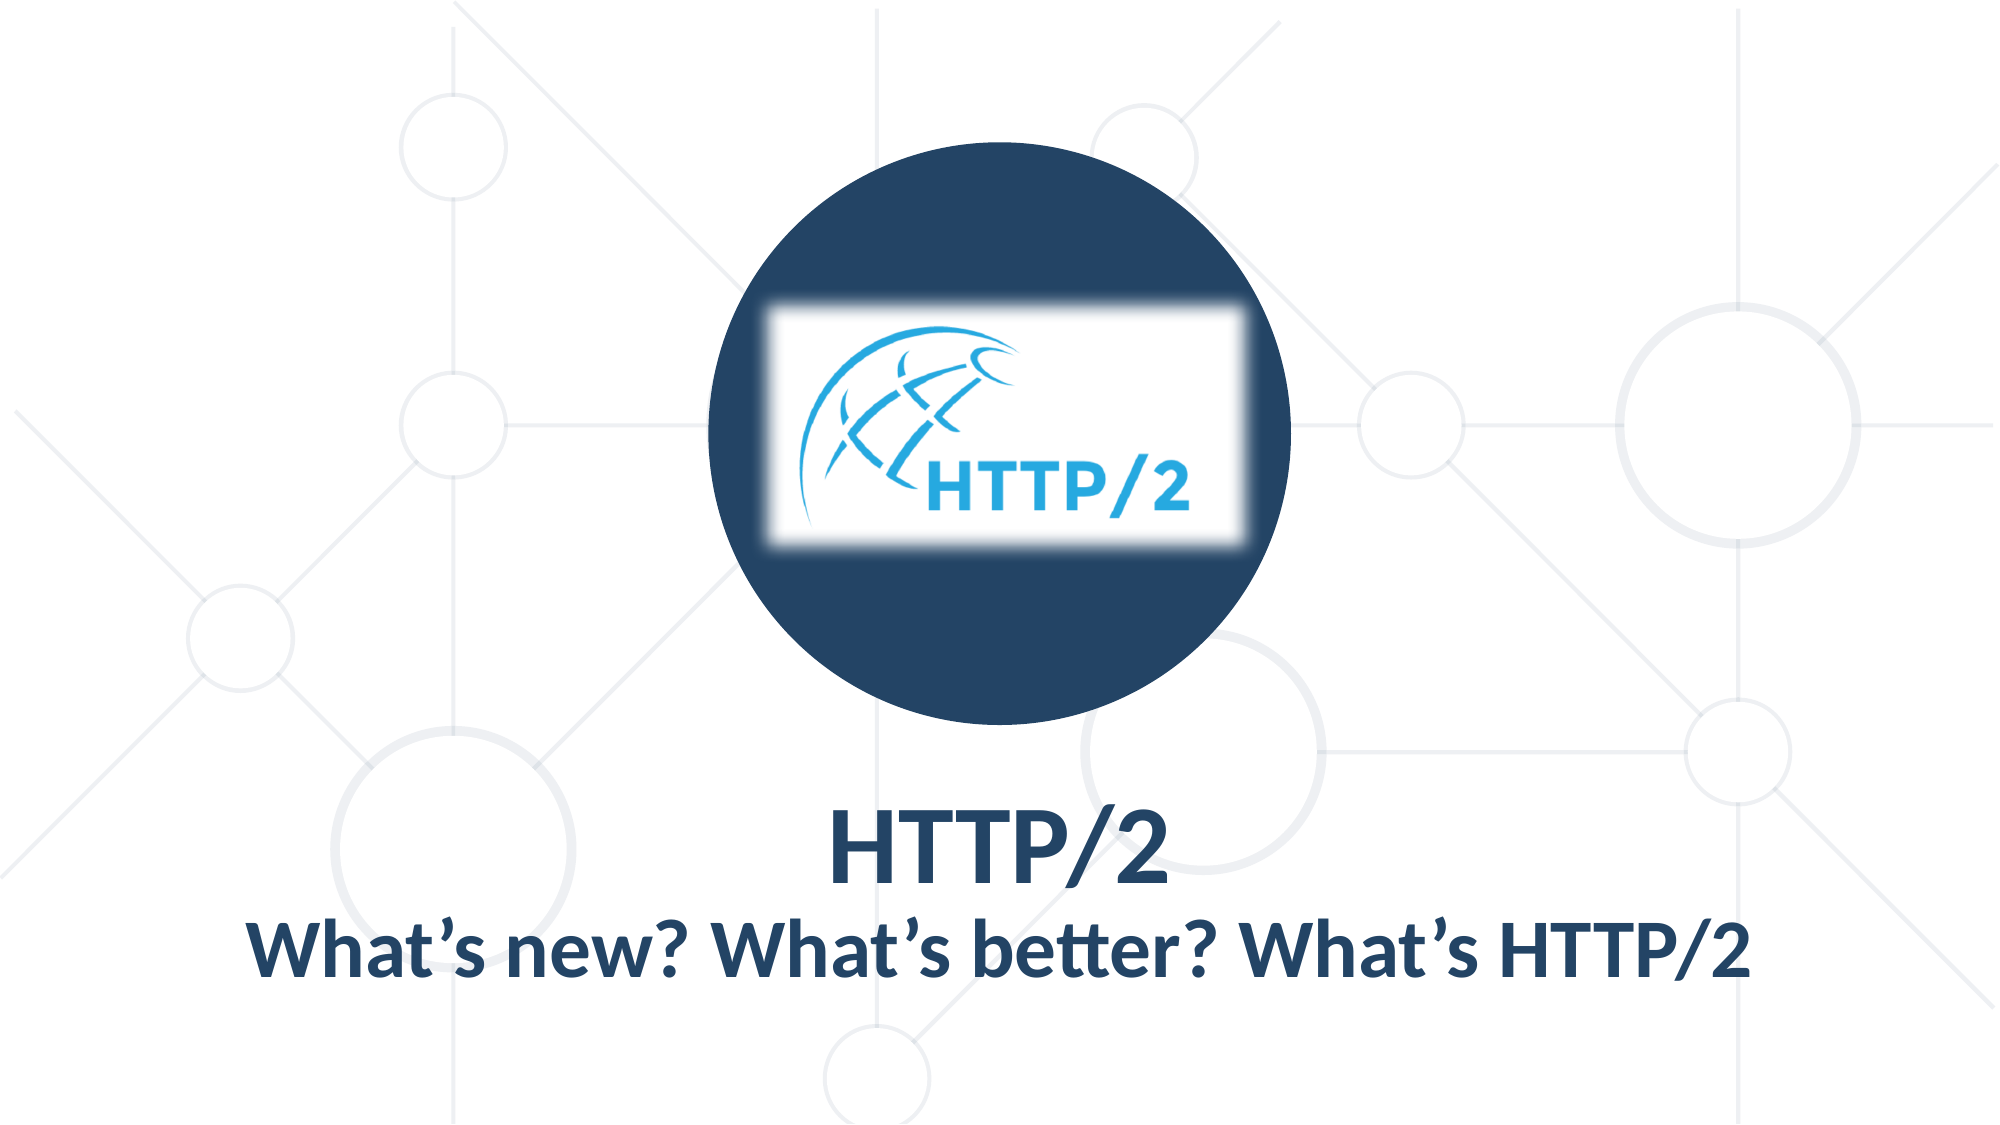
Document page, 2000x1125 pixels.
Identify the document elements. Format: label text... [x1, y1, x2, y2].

list What’s new? What’s better? What’s HTTP/2 [100, 900, 1899, 983]
picture [749, 287, 1263, 564]
list HTTP/2 [100, 771, 1899, 898]
